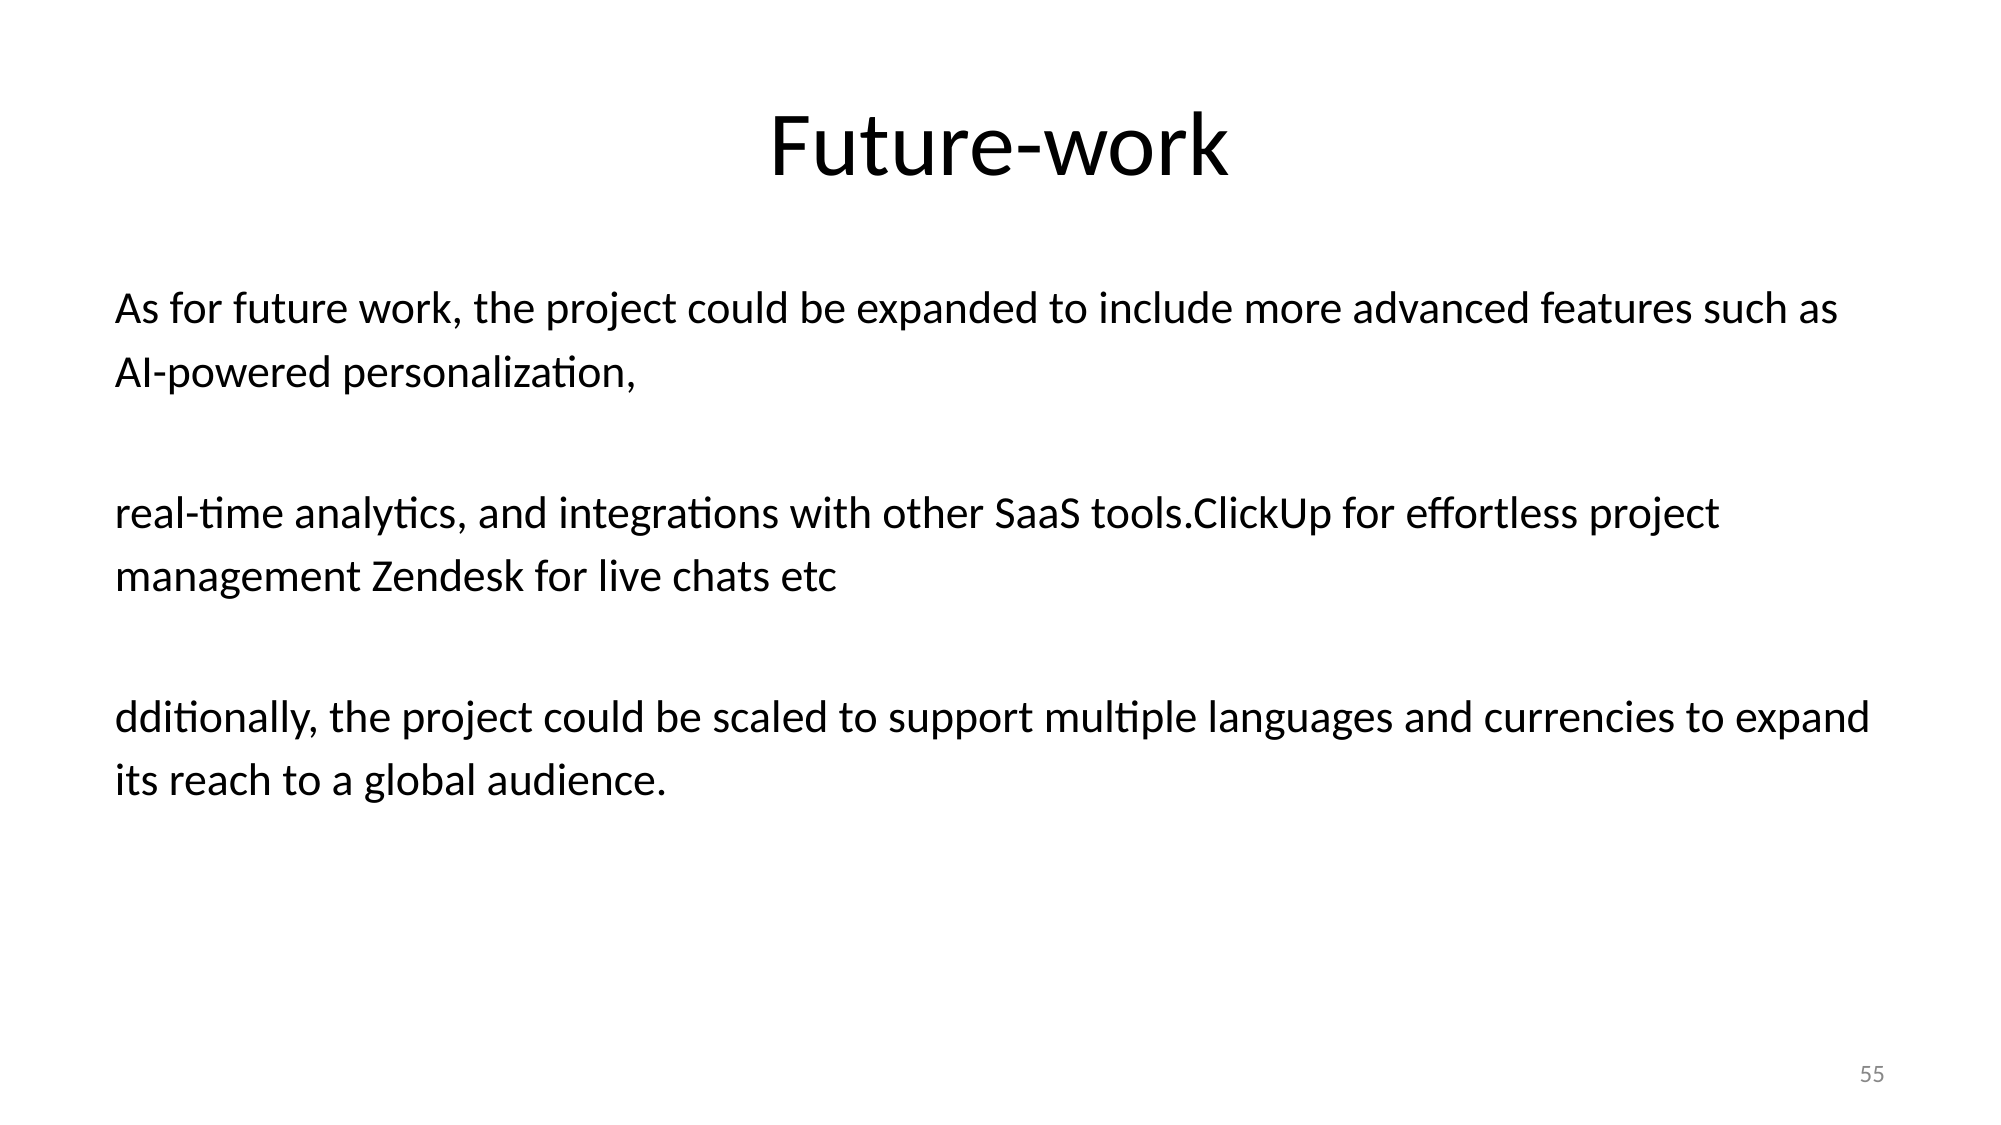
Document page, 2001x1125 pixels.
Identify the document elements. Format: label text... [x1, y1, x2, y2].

title Future-work [99, 45, 1900, 233]
list As for future work, the project could be expanded to include more advanced features such as AI-powered personalization, real-time analytics, and integrations with other SaaS tools.ClickUp for effortless project management Zendesk for live chats etc dditionally, the project could be scaled to support multiple languages and currencies to expand its reach to a global audience. [99, 262, 1900, 1005]
slide_number ‹#› [1433, 1042, 1900, 1103]
